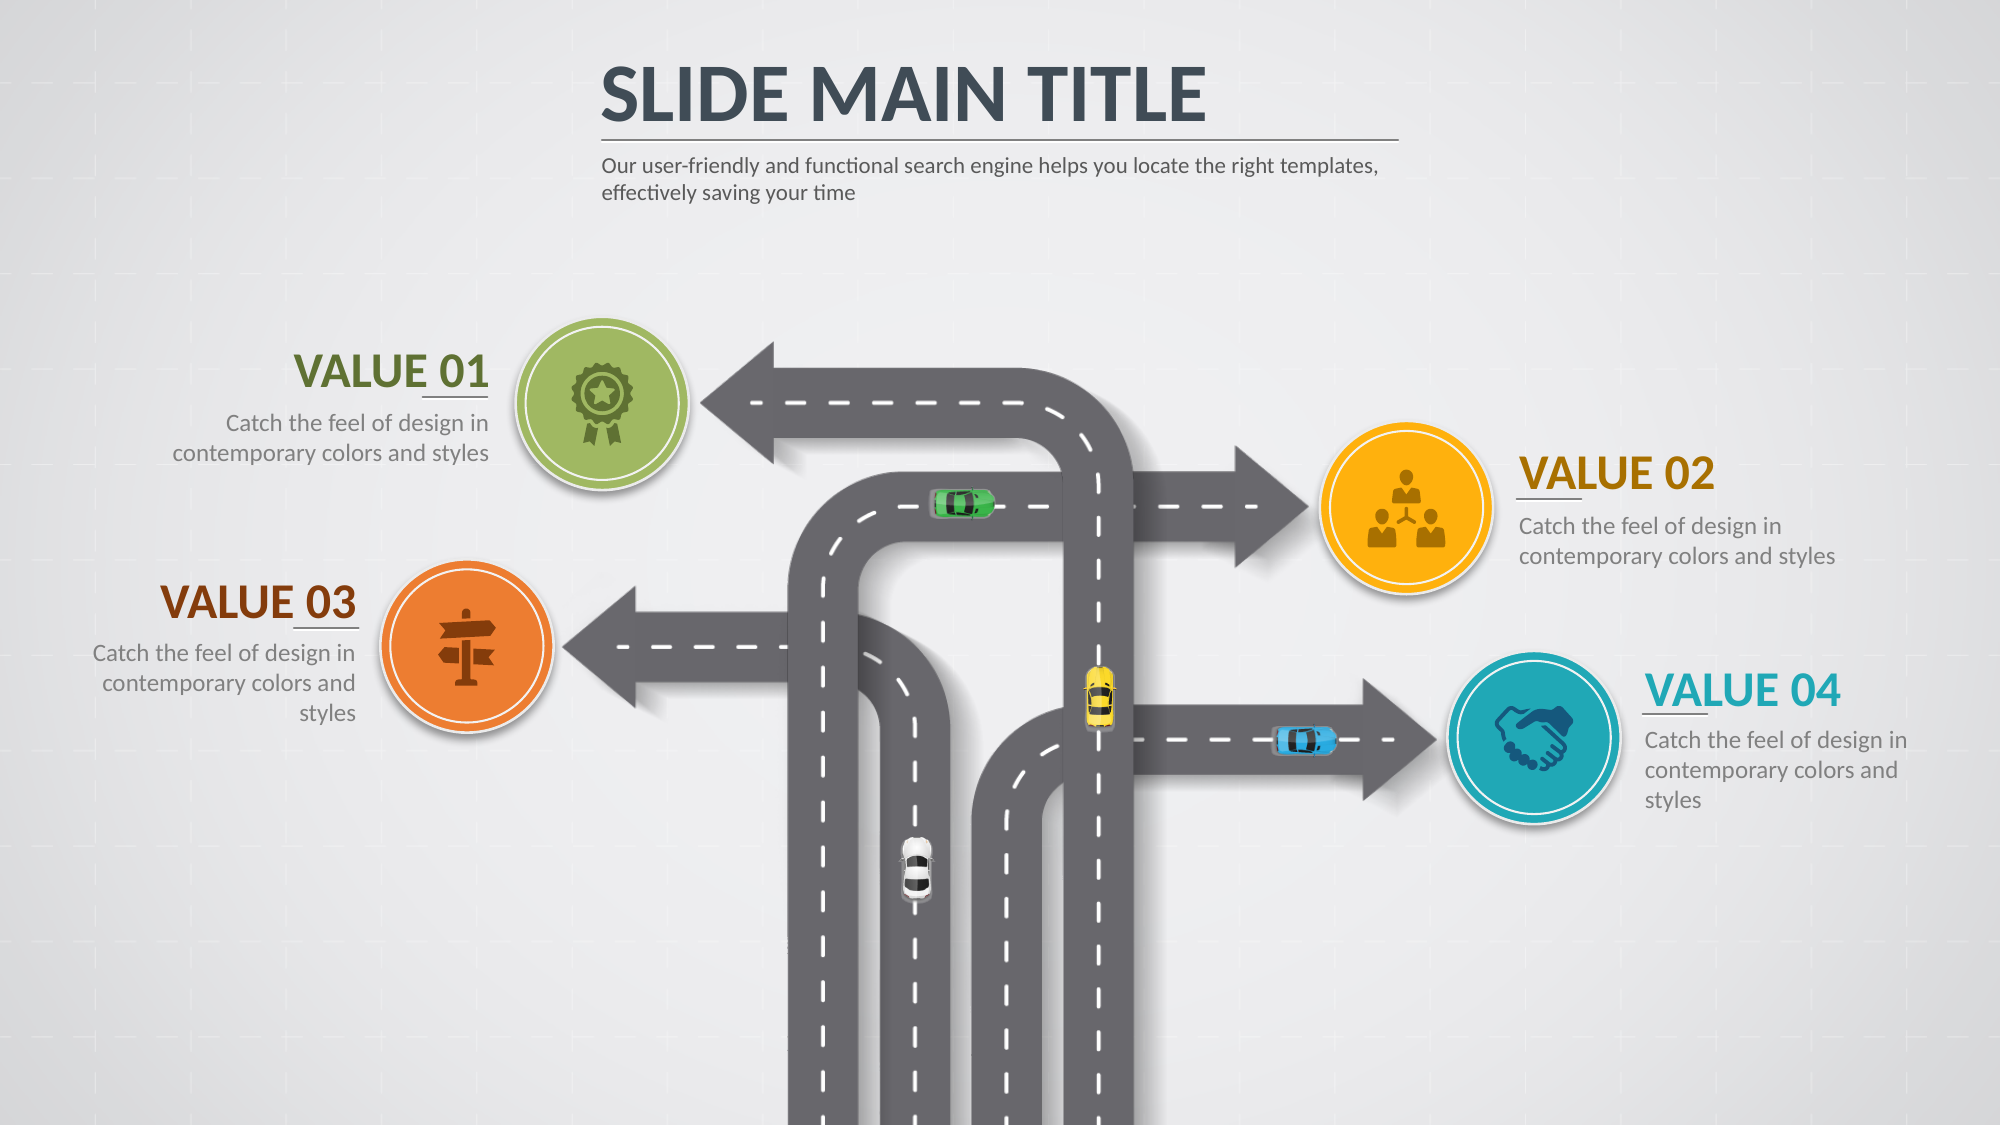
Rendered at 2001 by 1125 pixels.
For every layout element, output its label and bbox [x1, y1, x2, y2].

text_box [515, 316, 689, 491]
text_box [49, 561, 372, 736]
text_box [1319, 420, 1494, 595]
text_box [585, 30, 1415, 214]
text_box [1504, 432, 1880, 578]
text_box [1447, 650, 1621, 825]
picture [0, 0, 2000, 1125]
text_box [130, 329, 505, 476]
text_box [1630, 648, 1938, 823]
text_box [380, 559, 554, 733]
